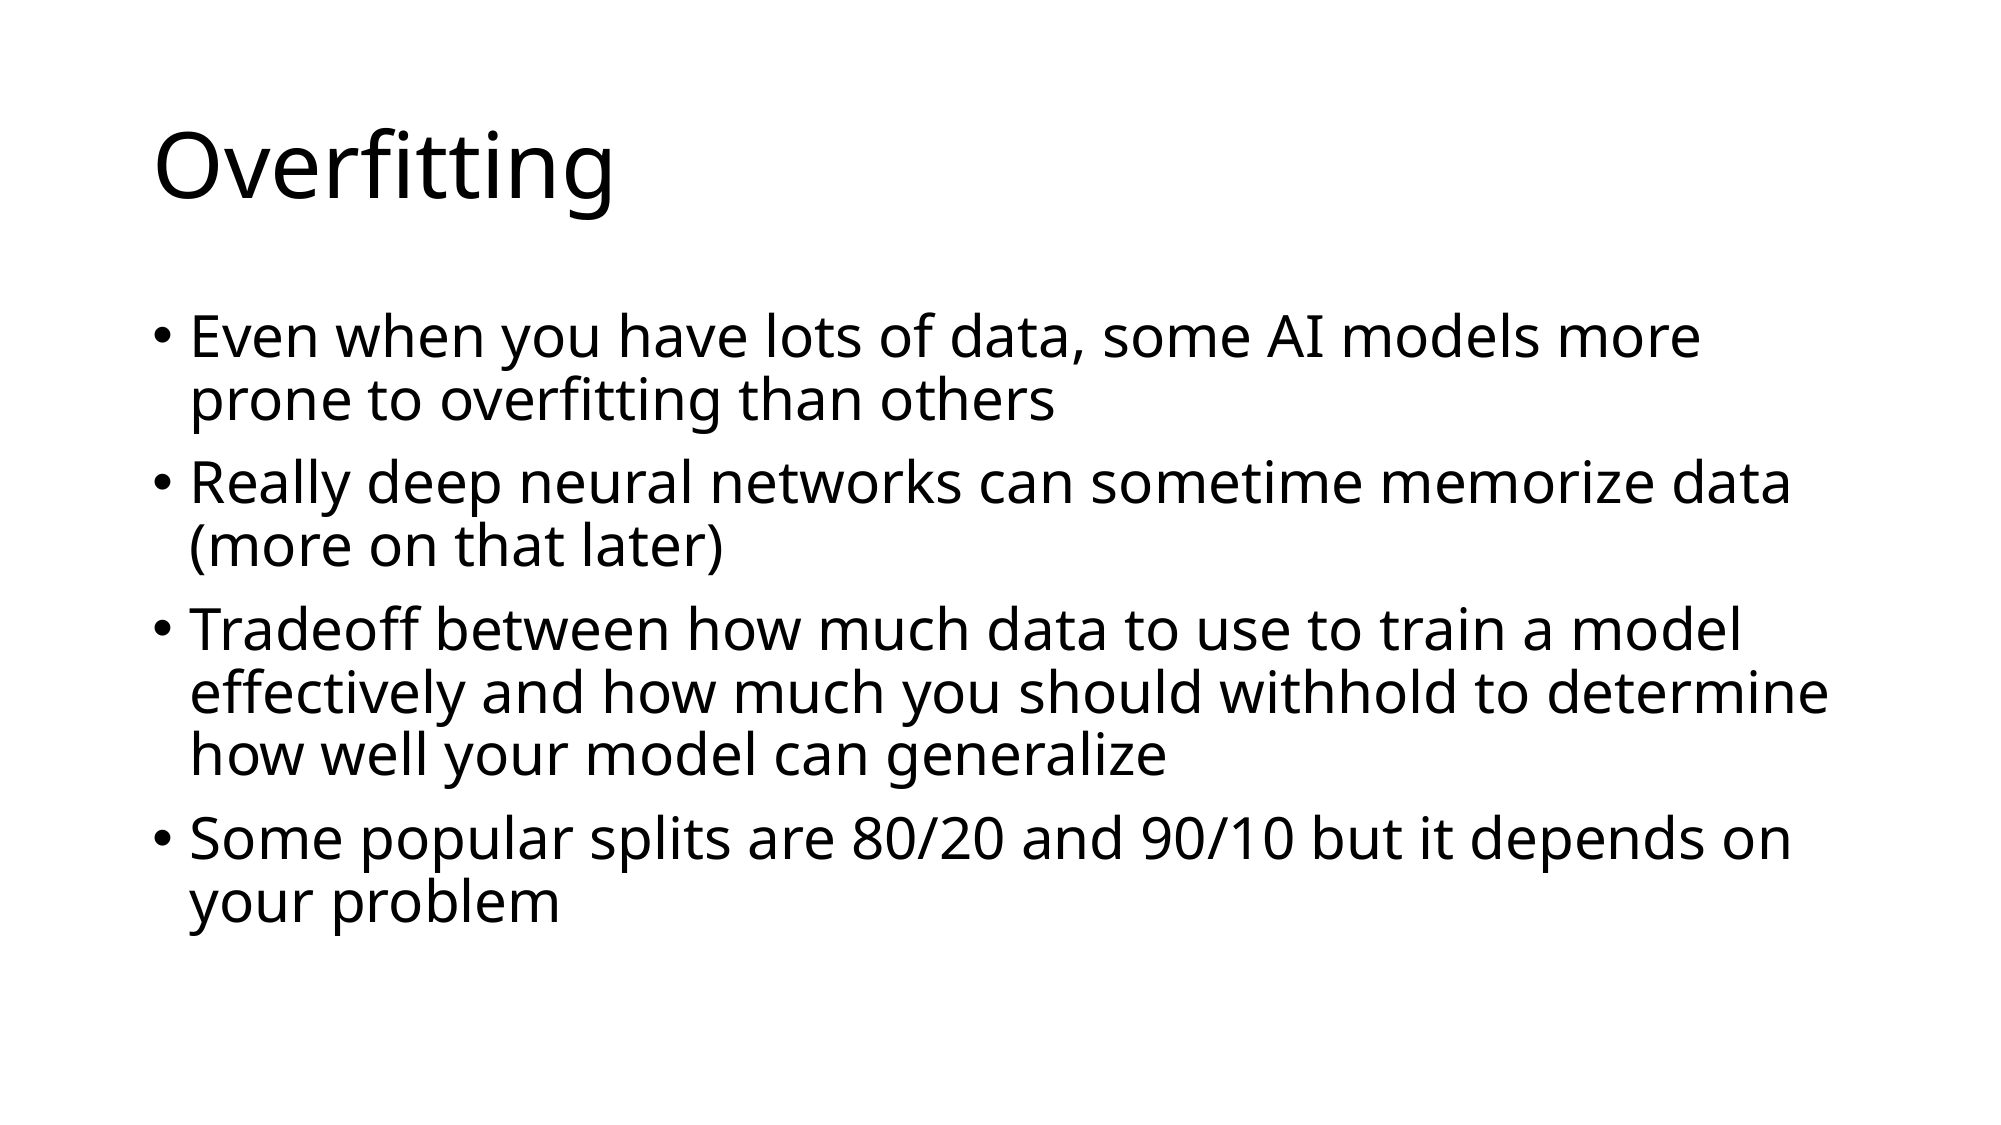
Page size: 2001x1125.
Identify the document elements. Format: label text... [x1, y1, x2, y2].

title Overfitting [137, 59, 1863, 278]
list Even when you have lots of data, some AI models more prone to overfitting than others Really deep neural networks can sometime memorize data (more on that later) Tradeoff between how much data to use to train a model effectively and how much you should withhold to determine how well your model can generalize Some popular splits are 80/20 and 90/10 but it depends on your problem [137, 299, 1863, 1014]
